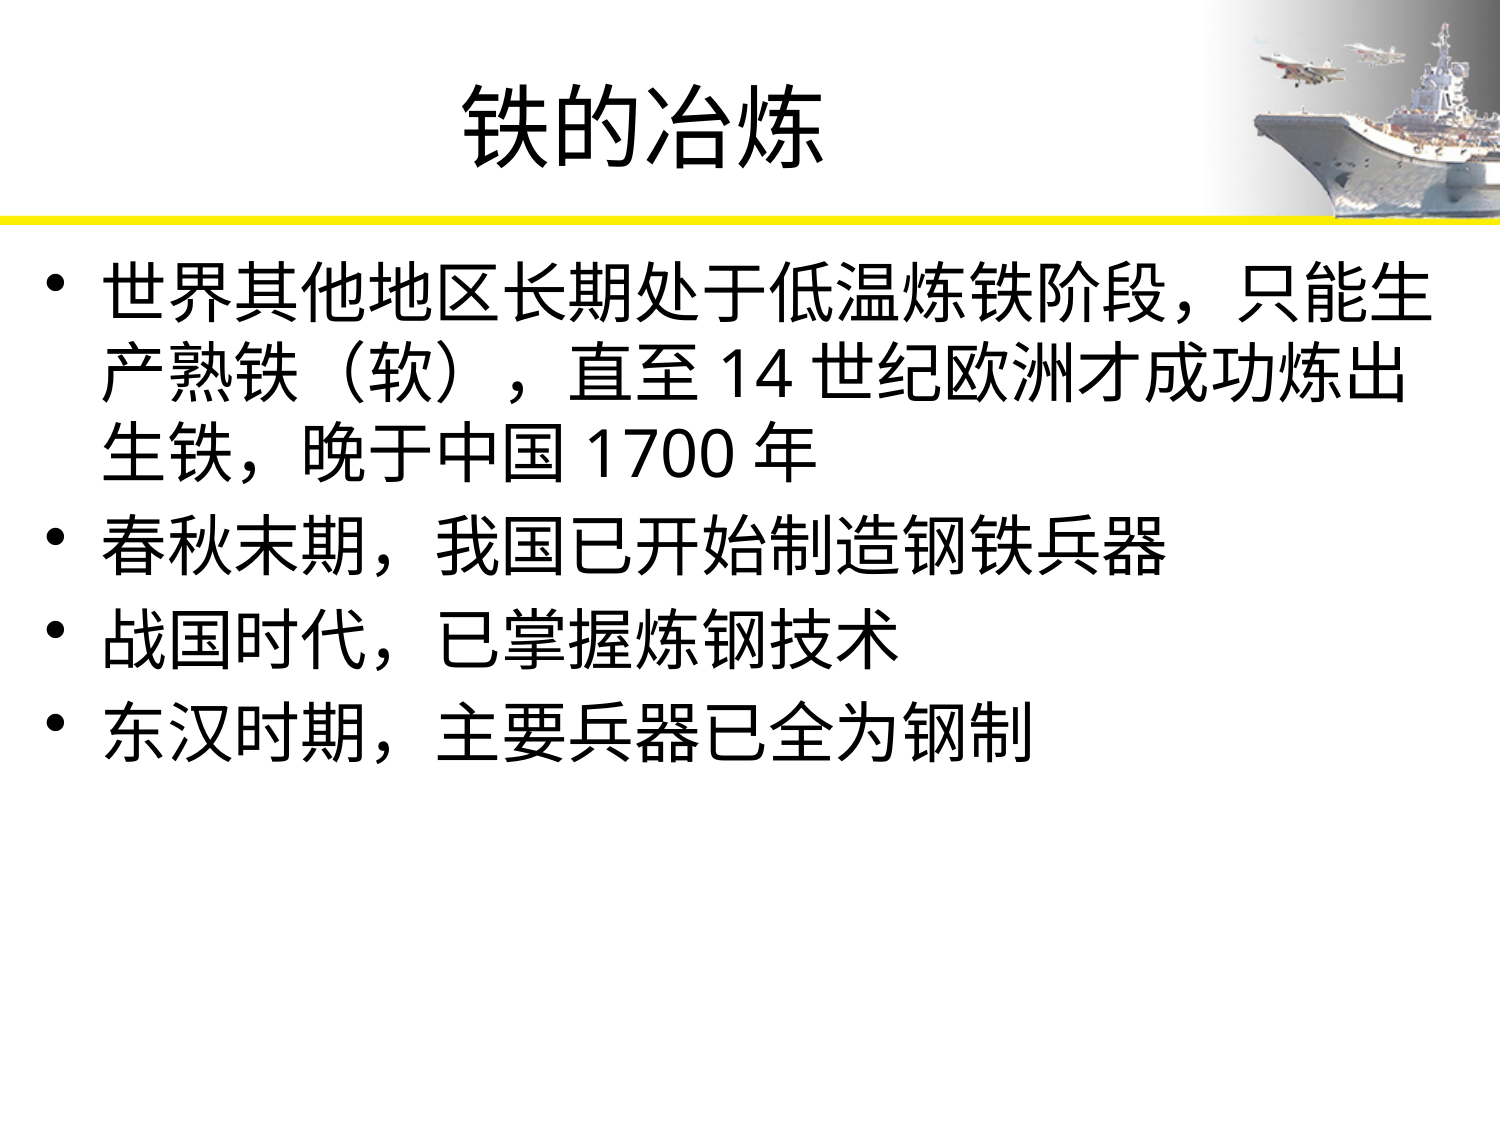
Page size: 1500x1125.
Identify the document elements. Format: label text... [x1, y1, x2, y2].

list 世界其他地区长期处于低温炼铁阶段，只能生产熟铁（软），直至14世纪欧洲才成功炼出生铁，晚于中国1700年 春秋末期，我国已开始制造钢铁兵器 战国时代，已掌握炼钢技术 东汉时期，主要兵器已全为钢制 [29, 243, 1460, 1036]
picture [0, 0, 1500, 225]
title 铁的冶炼 [29, 30, 1259, 219]
